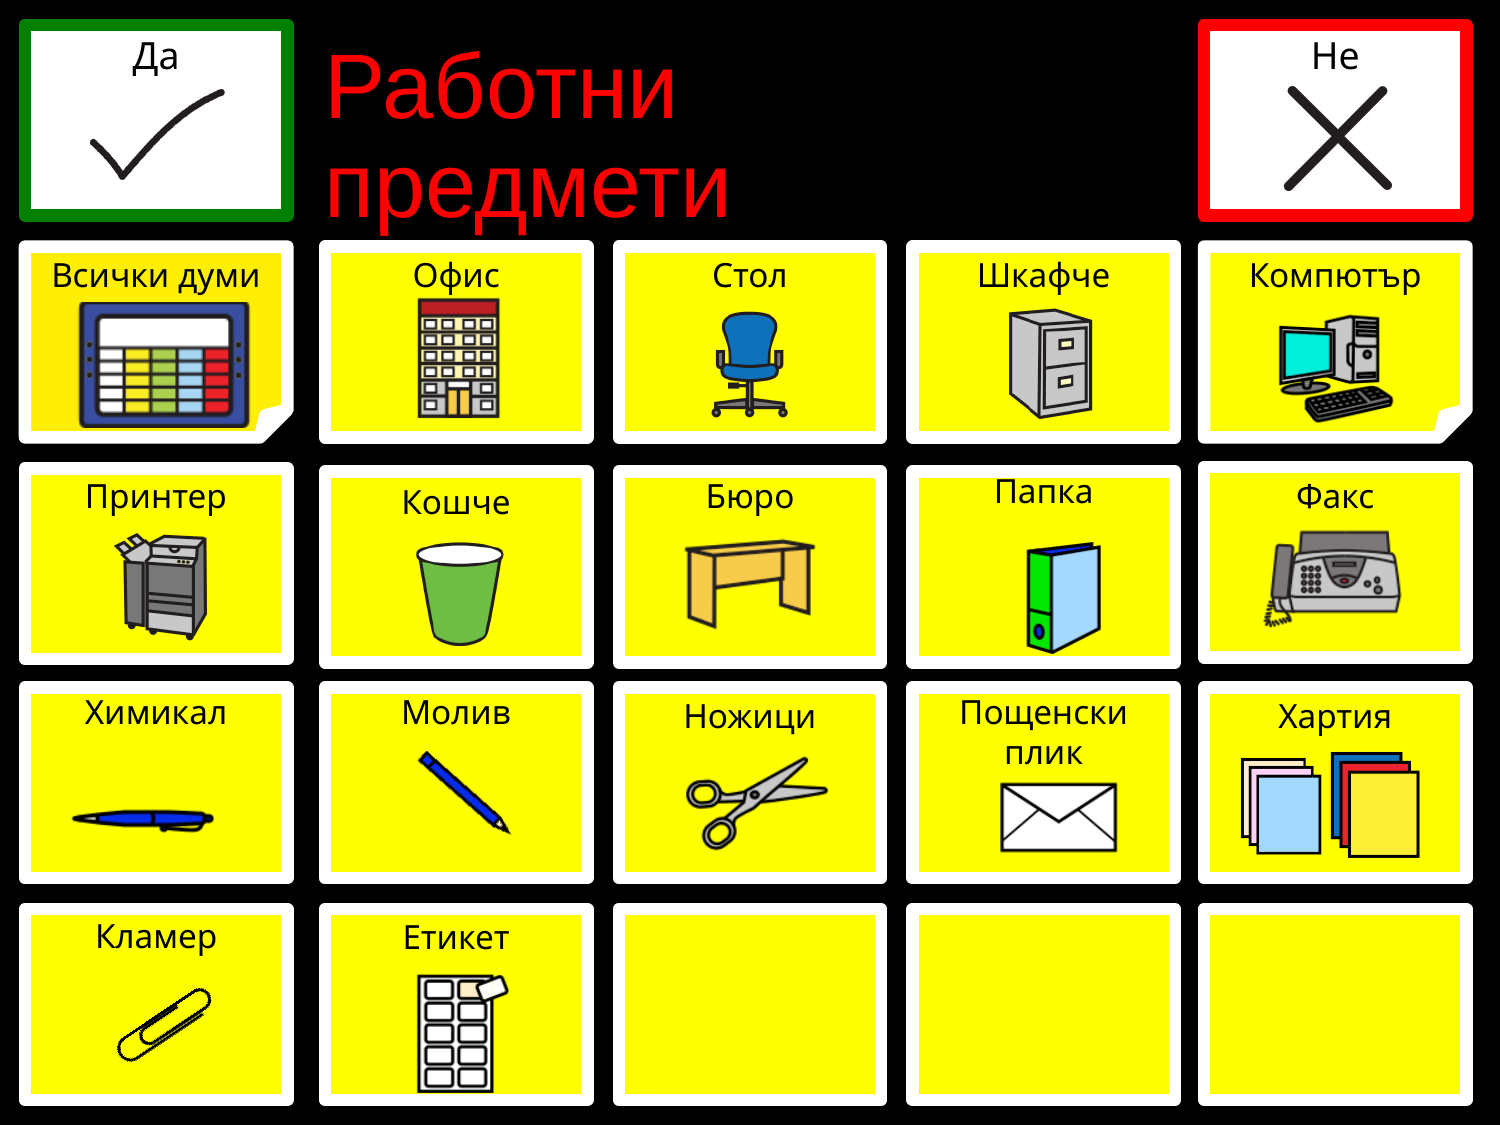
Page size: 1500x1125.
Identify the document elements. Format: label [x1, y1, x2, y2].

picture [98, 523, 226, 650]
picture [387, 962, 529, 1105]
text_box [1203, 908, 1467, 1101]
text_box [24, 24, 288, 216]
picture [988, 300, 1113, 426]
text_box [24, 684, 288, 879]
text_box [1203, 466, 1467, 658]
picture [62, 301, 267, 429]
text_box [24, 467, 288, 660]
picture [669, 501, 831, 663]
text_box [324, 684, 588, 879]
picture [996, 532, 1126, 662]
picture [672, 722, 838, 888]
text_box [1203, 687, 1467, 879]
picture [988, 745, 1130, 888]
text_box [24, 907, 288, 1101]
text_box [1203, 245, 1468, 439]
picture [1268, 300, 1403, 435]
text_box [912, 684, 1176, 879]
picture [1252, 499, 1413, 661]
text_box [618, 468, 882, 663]
picture [375, 703, 557, 883]
picture [399, 532, 520, 653]
text_box [618, 246, 882, 438]
picture [75, 959, 251, 1113]
text_box [618, 908, 882, 1101]
text_box [24, 245, 289, 439]
picture [687, 301, 813, 427]
picture [1224, 741, 1438, 868]
text_box [618, 687, 882, 879]
title [324, 36, 857, 241]
picture [1274, 74, 1403, 203]
picture [60, 737, 226, 903]
picture [74, 53, 238, 216]
text_box [324, 246, 588, 438]
text_box [324, 471, 588, 663]
text_box [324, 908, 588, 1101]
picture [387, 286, 529, 429]
text_box [912, 462, 1176, 663]
text_box [912, 246, 1176, 438]
text_box [912, 908, 1176, 1101]
text_box [1203, 24, 1467, 216]
